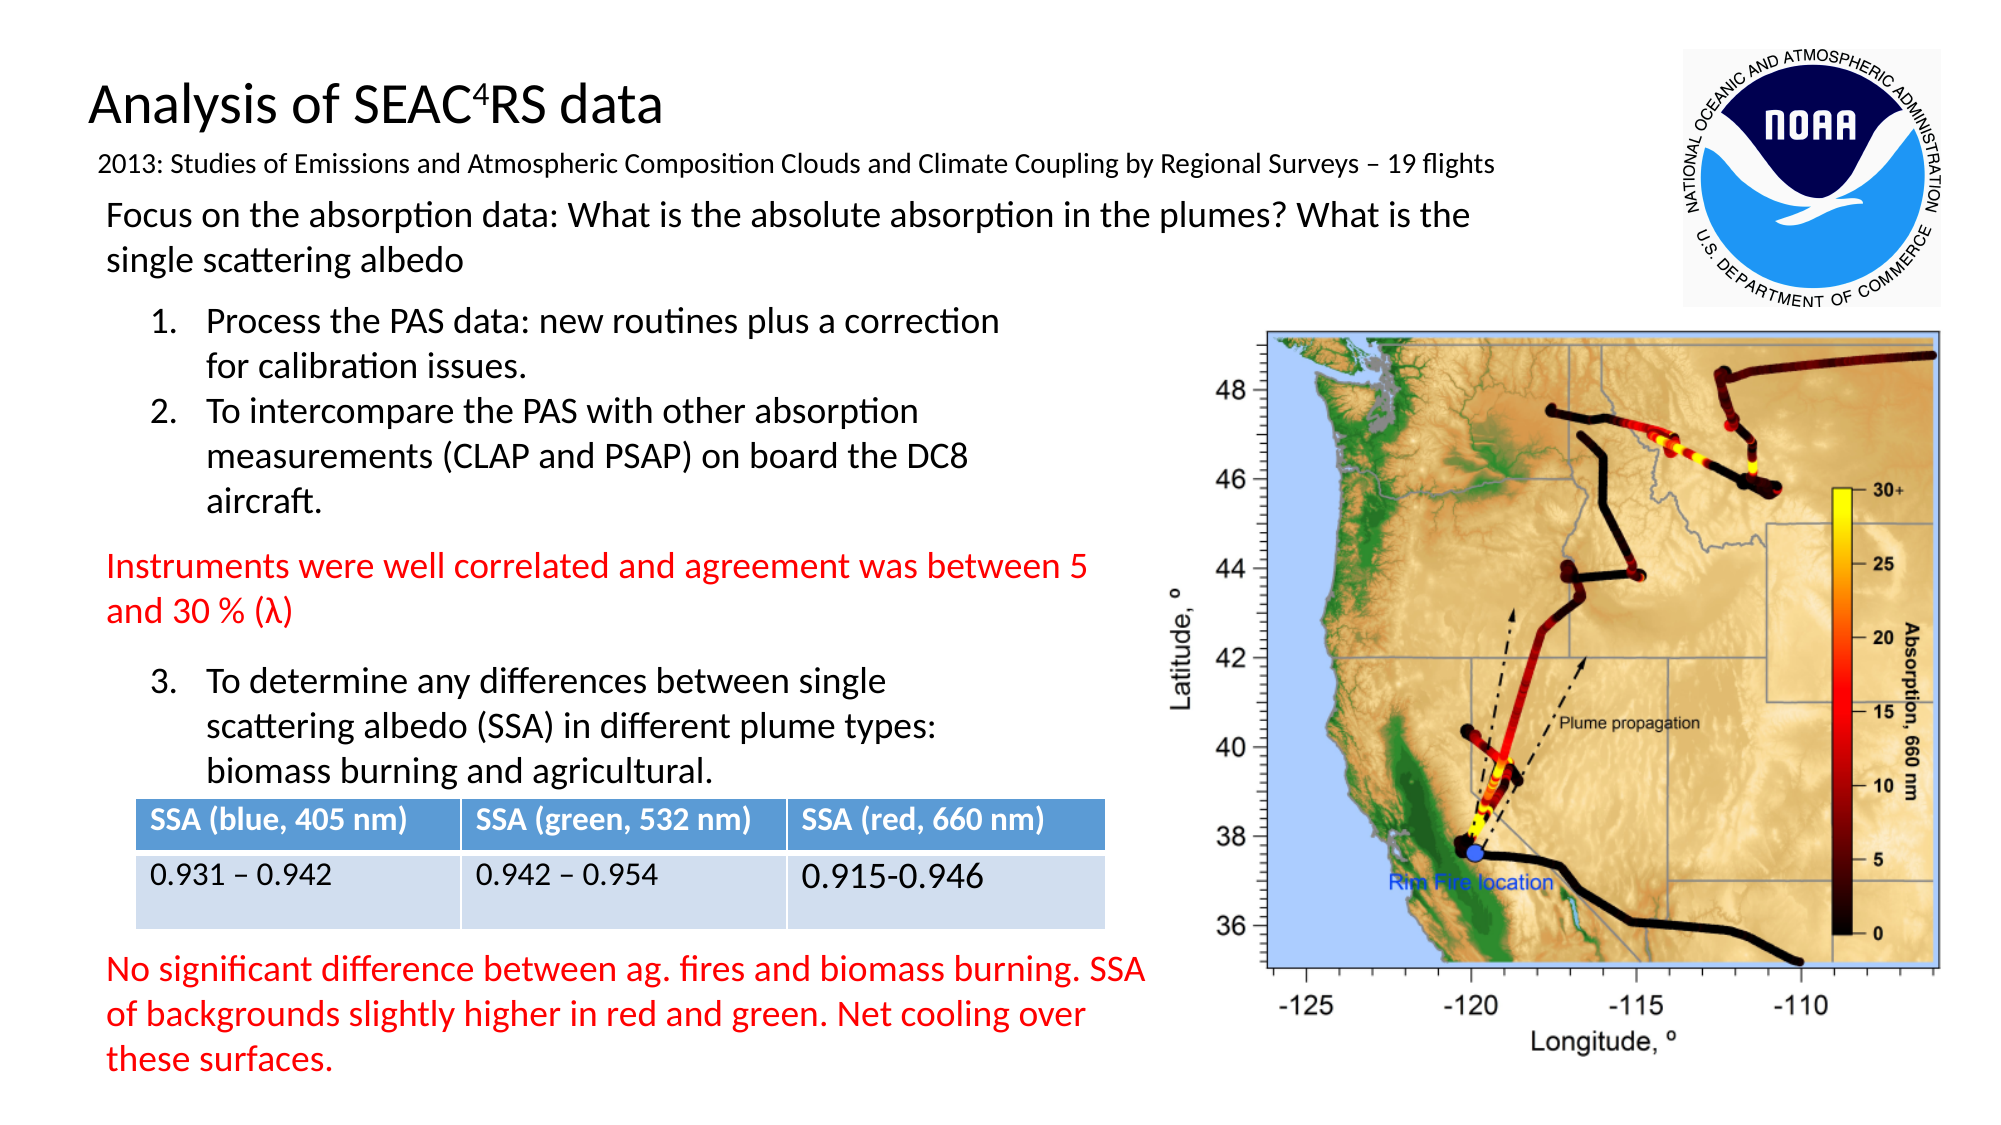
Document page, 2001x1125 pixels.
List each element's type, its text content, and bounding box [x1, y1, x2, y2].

text_box Focus on the absorption data: What is the absolute absorption in the plumes? What is the single scattering albedo [91, 182, 1534, 287]
table_header SSA (green, 532 nm) [462, 799, 786, 850]
table_header SSA (blue, 405 nm) [136, 799, 460, 850]
text_box 2013: Studies of Emissions and Atmospheric Composition Clouds and Climate Coupling by Regional Surveys – 19 flights [82, 137, 1518, 187]
table_cell 0.942 – 0.954 [462, 856, 786, 929]
text_box Analysis of SEAC4RS data [73, 57, 1683, 143]
text_box Process the PAS data: new routines plus a correction for calibration issues. To intercompare the PAS with other absorption measurements (CLAP and PSAP) on board the DC8 aircraft. To determine any differences between single scattering albedo (SSA) in different plume types: biomass burning and agricultural. [134, 639, 1048, 797]
table_header SSA (red, 660 nm) [788, 799, 1105, 850]
text_box Process the PAS data: new routines plus a correction for calibration issues. To intercompare the PAS with other absorption measurements (CLAP and PSAP) on board the DC8 aircraft. To determine any differences between single scattering albedo (SSA) in different plume types: biomass burning and agricultural. [134, 288, 1048, 533]
table_cell 0.915-0.946 [788, 856, 1105, 929]
text_box No significant difference between ag. fires and biomass burning. SSA of backgrounds slightly higher in red and green. Net cooling over these surfaces. [91, 936, 1166, 1087]
picture [1165, 49, 2000, 1057]
text_box Instruments were well correlated and agreement was between 5 and 30 % (λ) [91, 533, 1118, 639]
table_cell 0.931 – 0.942 [136, 856, 460, 929]
